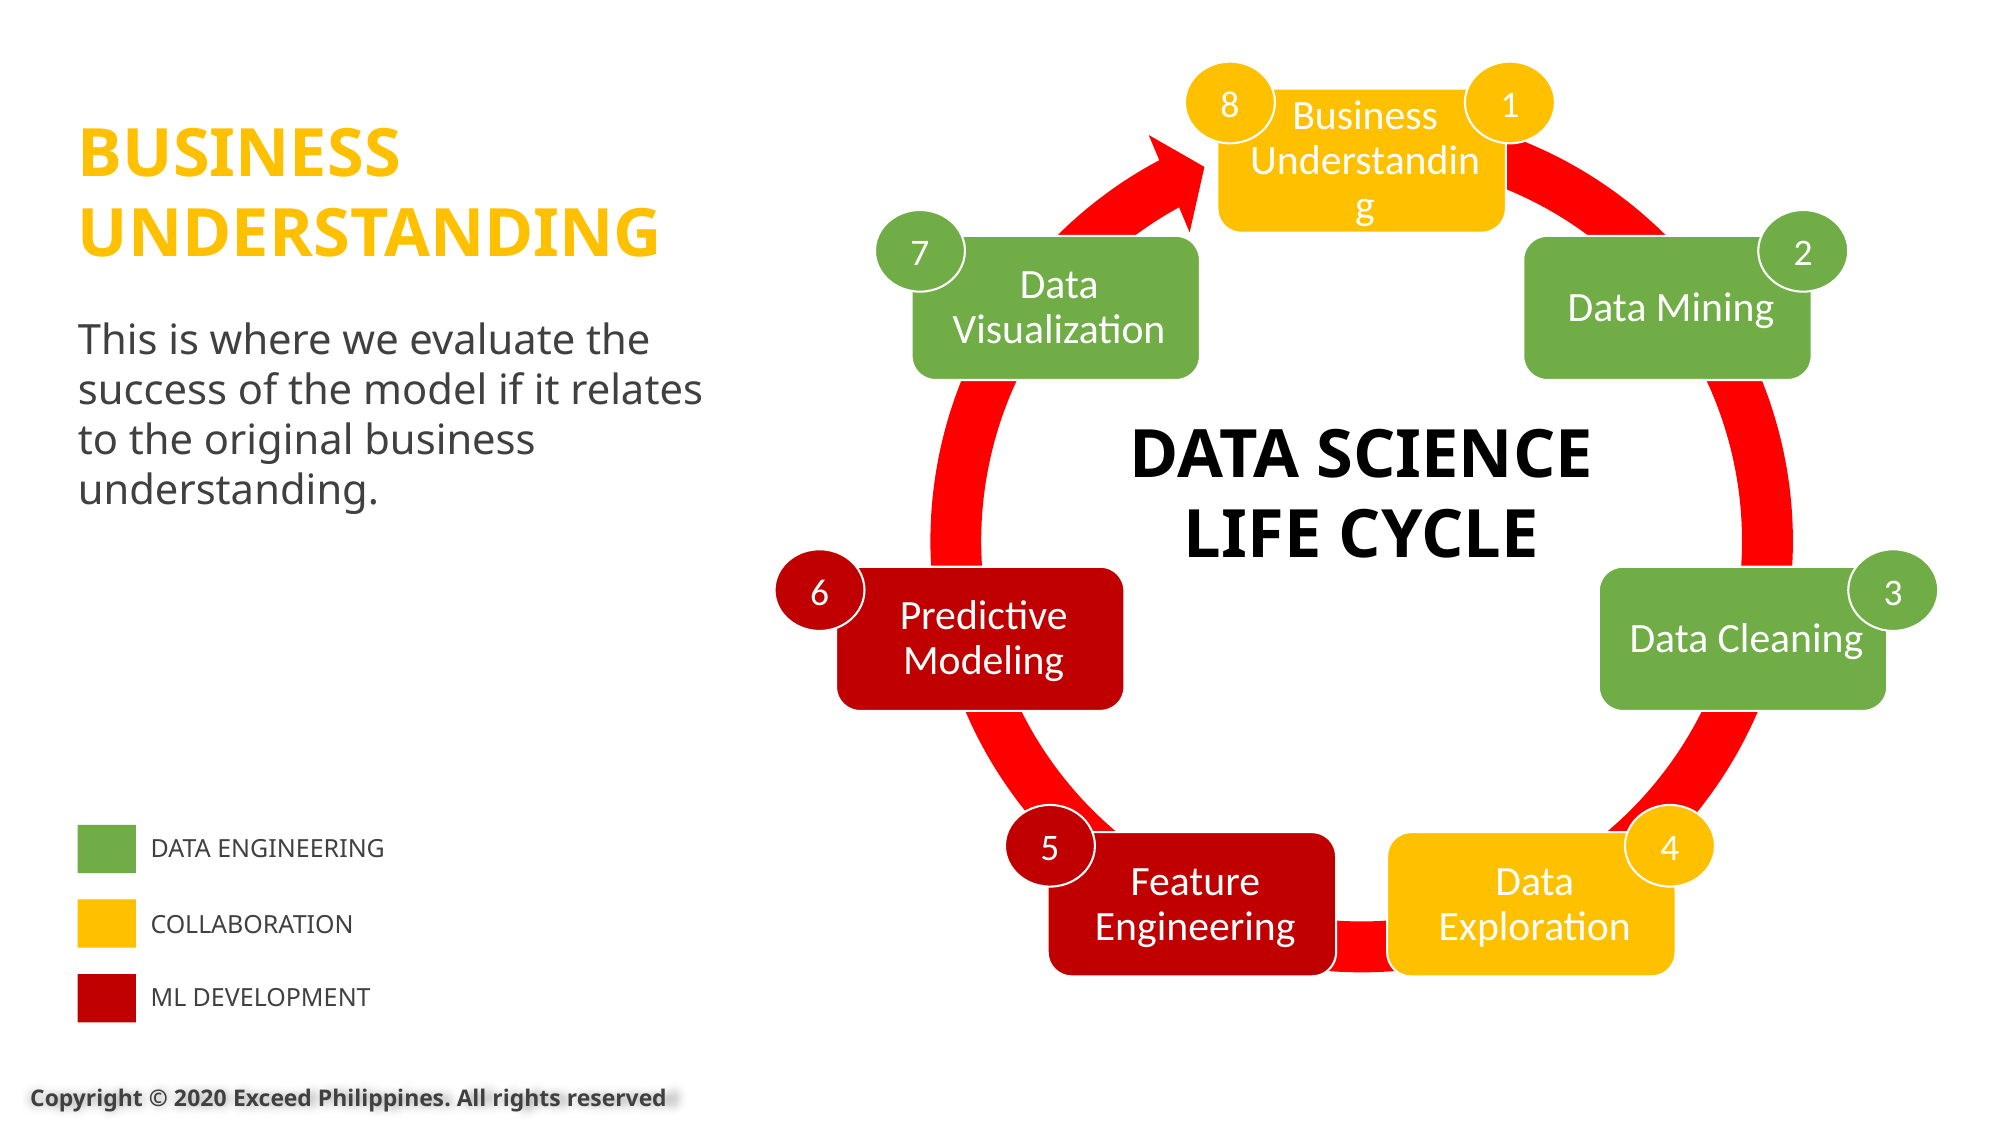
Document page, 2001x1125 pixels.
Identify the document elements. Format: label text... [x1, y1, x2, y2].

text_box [694, 87, 2000, 977]
text_box This is where we evaluate the success of the model if it relates to the original business understanding. [63, 305, 694, 521]
text_box 1 [1467, 60, 1553, 87]
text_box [77, 824, 481, 1023]
text_box Copyright © 2020 Exceed Philippines. All rights reserved [15, 1075, 1260, 1118]
text_box BUSINESS UNDERSTANDING [63, 102, 694, 278]
text_box 8 [1187, 60, 1273, 87]
